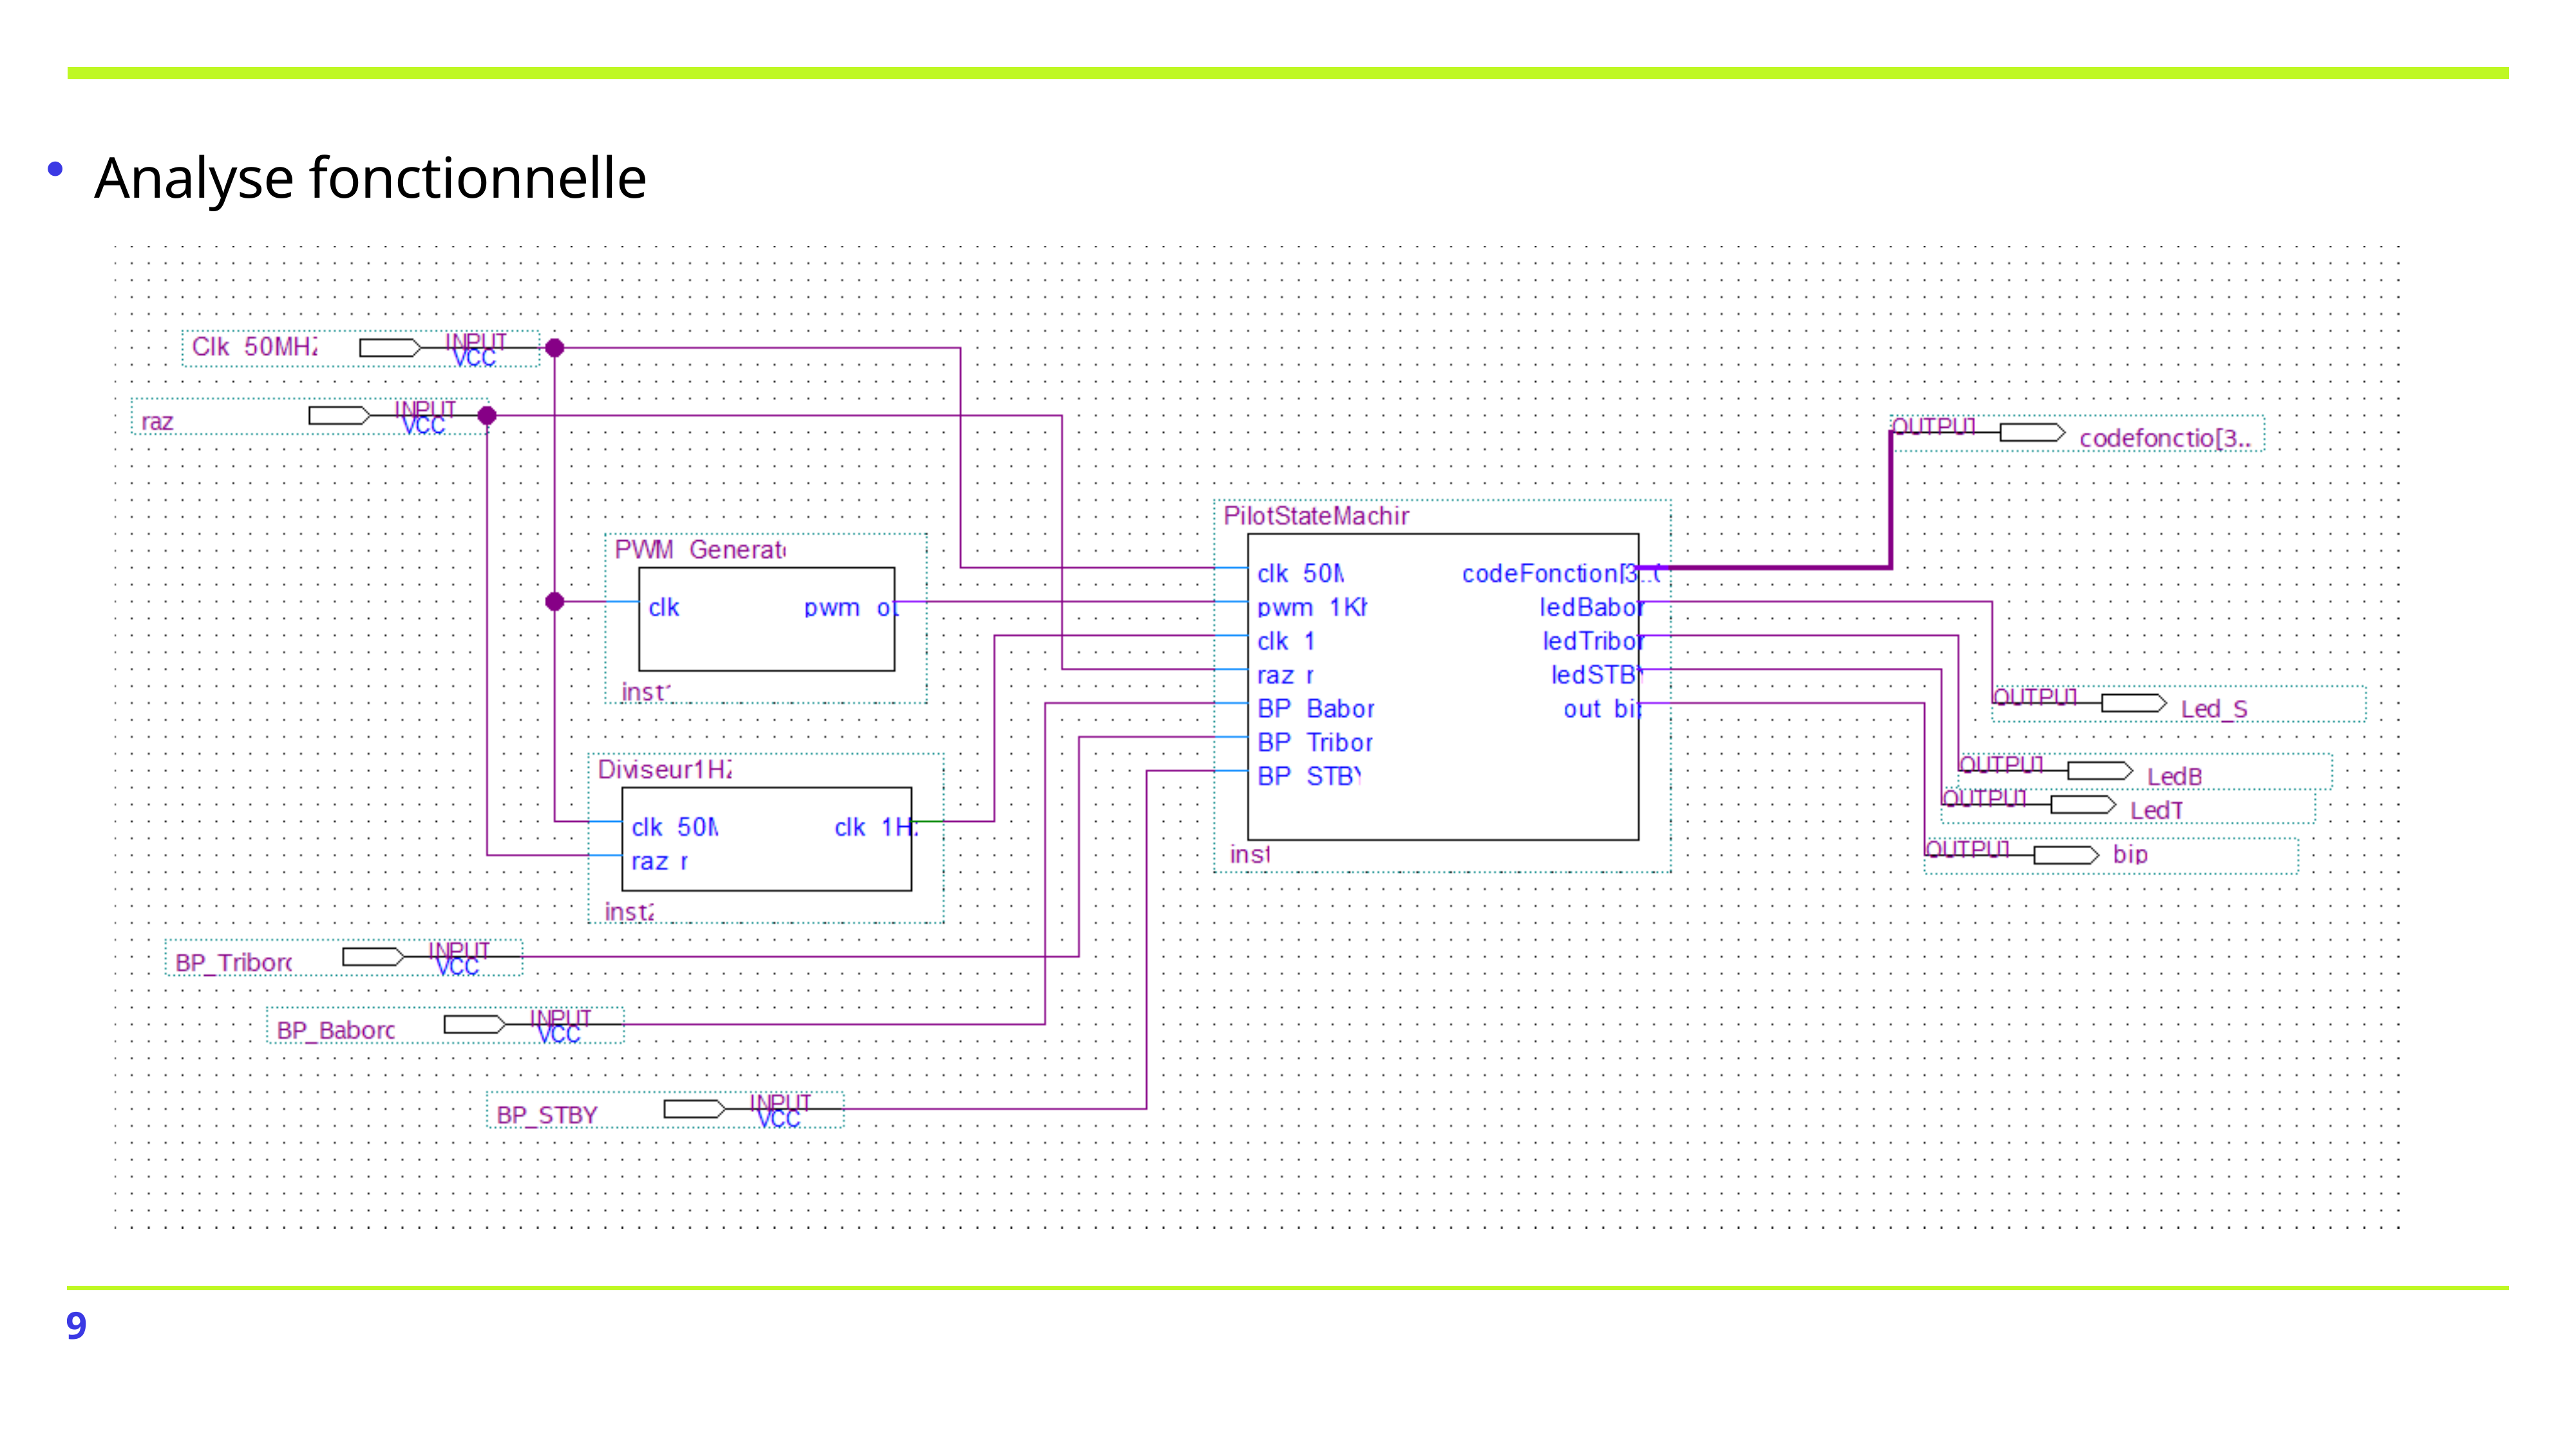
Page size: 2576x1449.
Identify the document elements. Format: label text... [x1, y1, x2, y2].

list Analyse fonctionnelle [40, 149, 2496, 285]
list 9 [60, 1296, 2516, 1356]
picture [115, 246, 2400, 1229]
